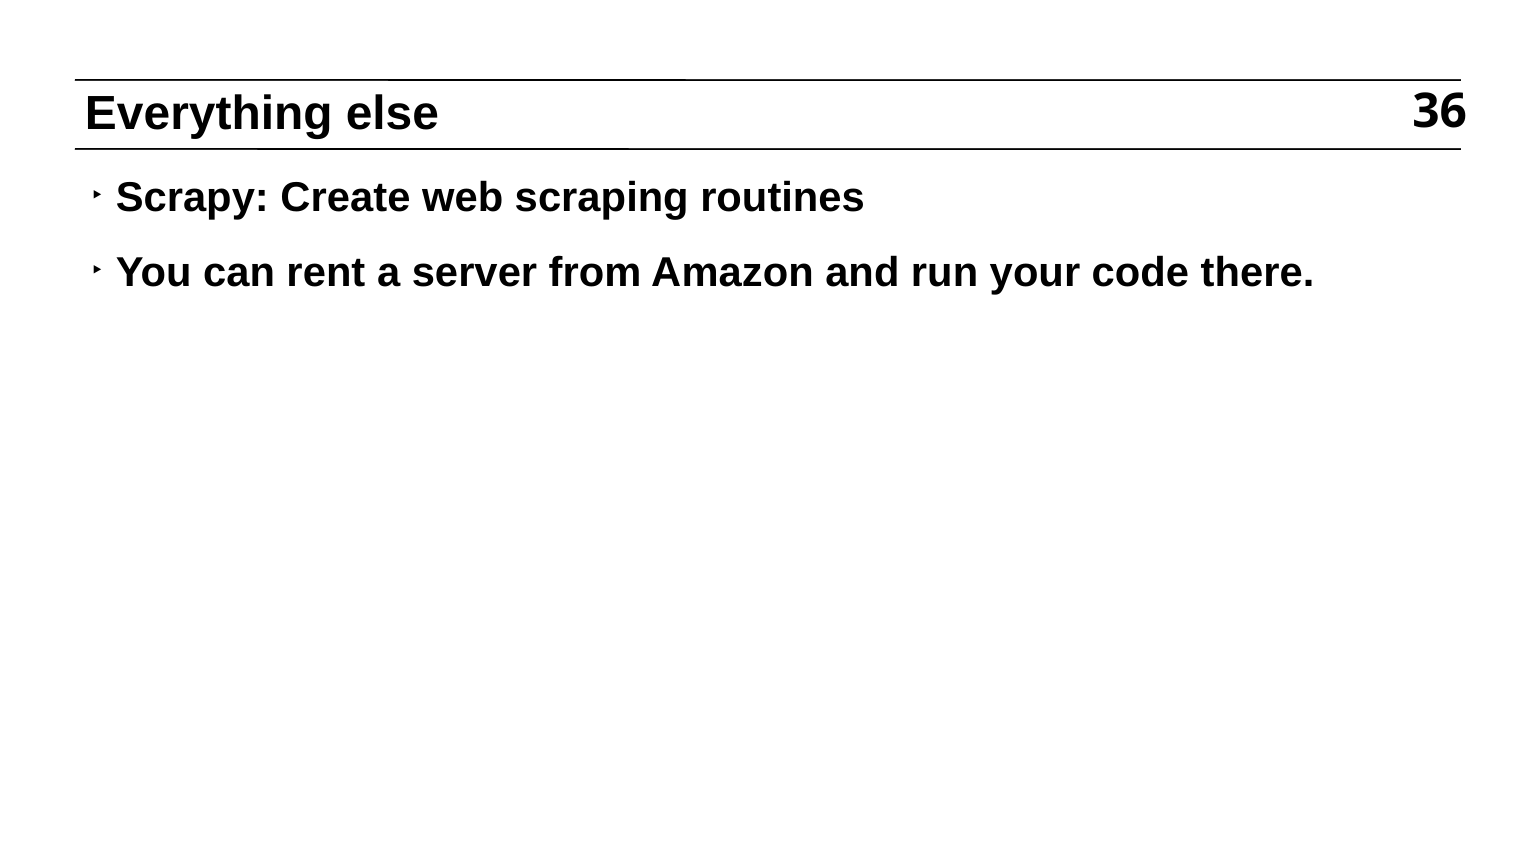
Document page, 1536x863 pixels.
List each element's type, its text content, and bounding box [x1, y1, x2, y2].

list Scrapy: Create web scraping routines You can rent a server from Amazon and run your code there. [76, 160, 1460, 823]
title Everything else [76, 82, 1369, 160]
slide_number 36 [1410, 83, 1470, 142]
